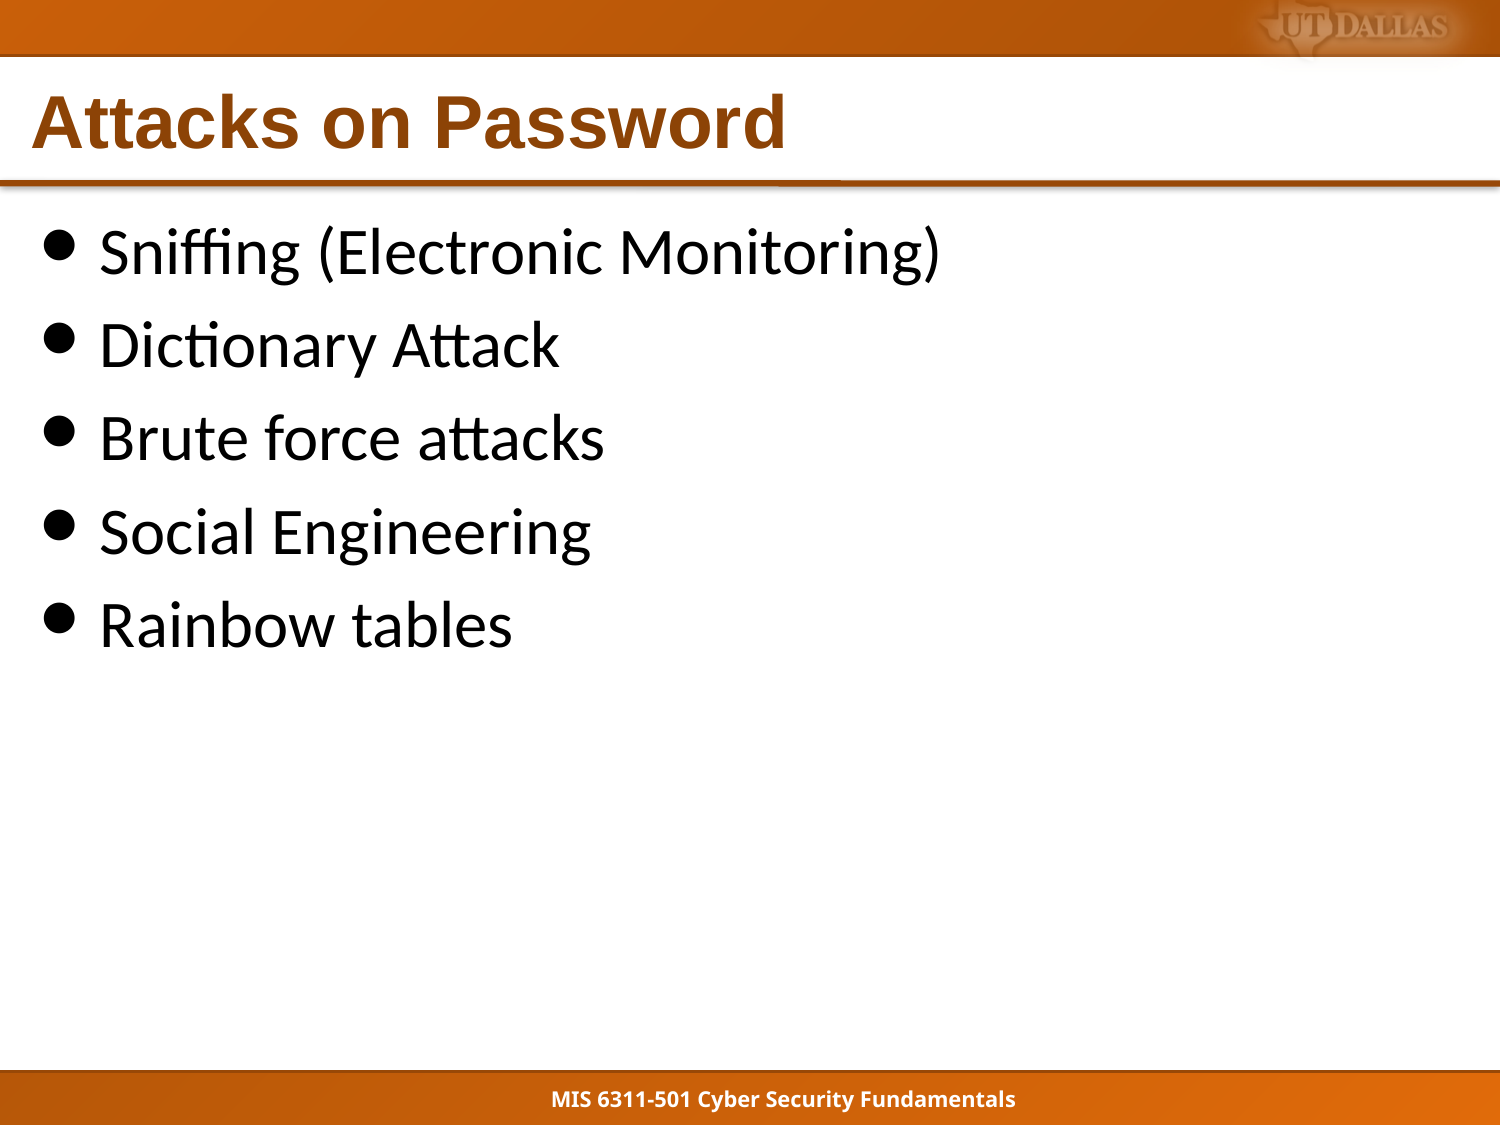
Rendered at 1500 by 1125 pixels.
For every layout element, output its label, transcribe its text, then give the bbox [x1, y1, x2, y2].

title Attacks on Password [0, 62, 1500, 176]
picture [1218, 0, 1500, 62]
list Sniffing (Electronic Monitoring) Dictionary Attack Brute force attacks Social Engineering Rainbow tables [24, 199, 1500, 1077]
